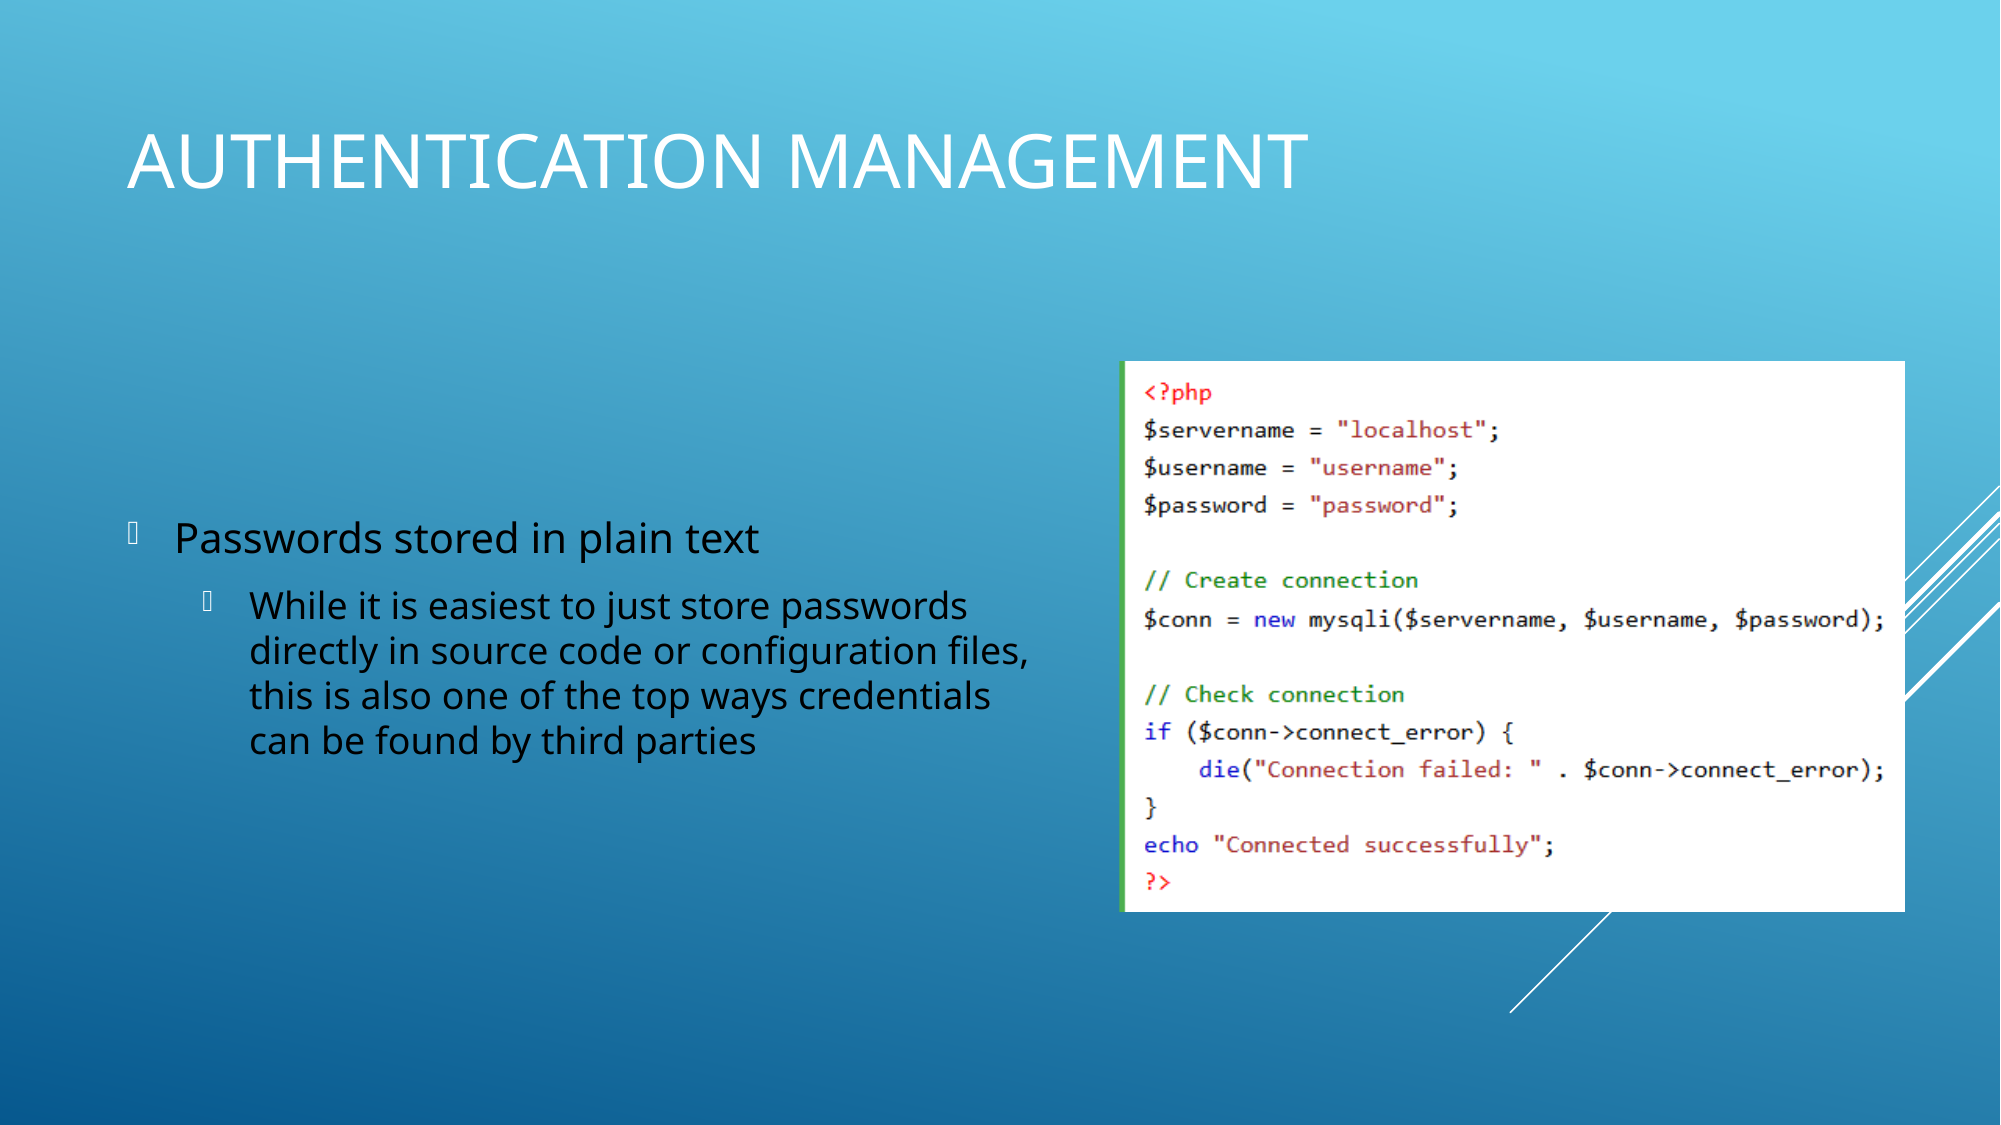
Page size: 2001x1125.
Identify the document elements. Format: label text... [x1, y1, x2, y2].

title Authentication Management [112, 34, 1513, 282]
list Passwords stored in plain text While it is easiest to just store passwords directly in source code or configuration files, this is also one of the top ways credentials can be found by third parties [112, 267, 1079, 1006]
picture [1119, 361, 1906, 912]
